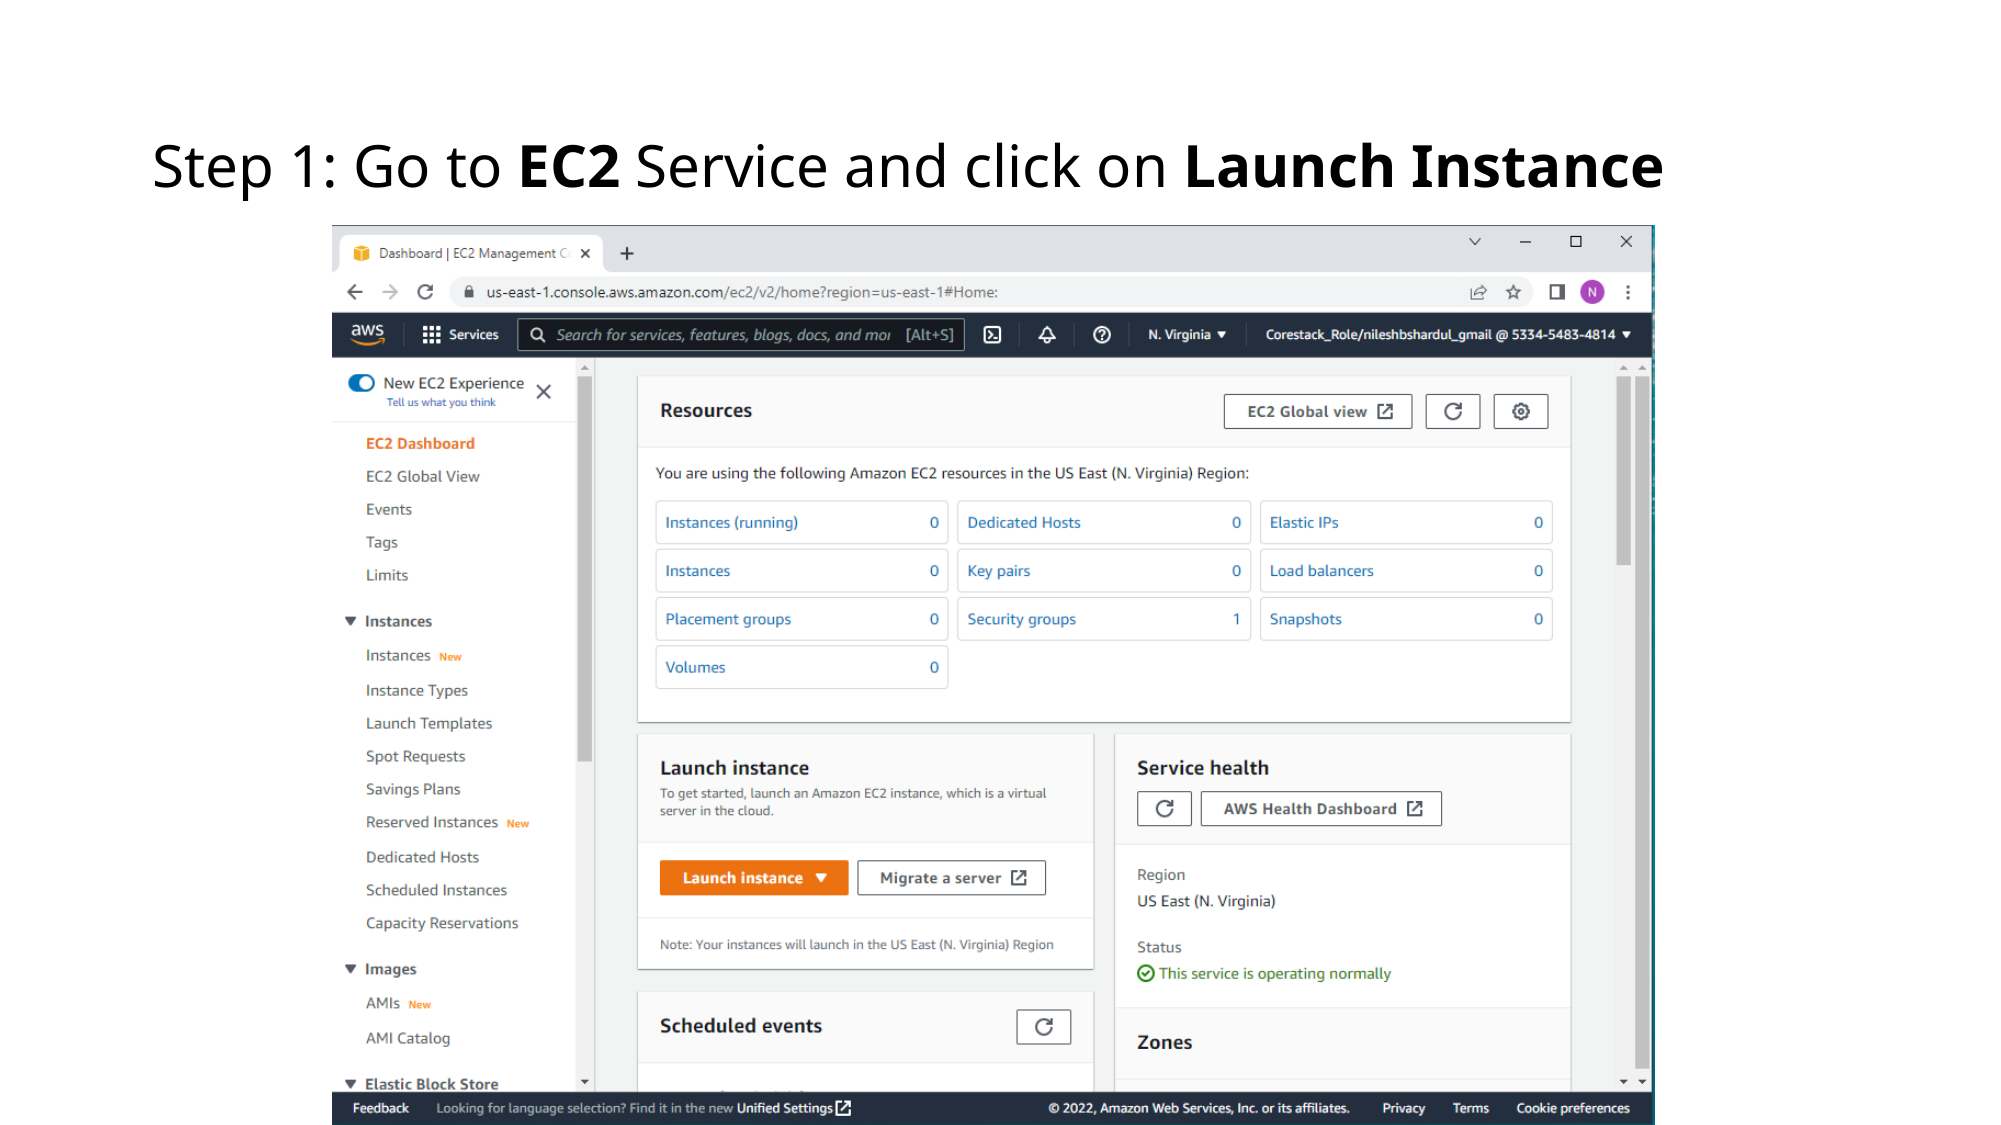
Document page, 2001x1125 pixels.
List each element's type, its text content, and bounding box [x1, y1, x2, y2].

title Step 1: Go to EC2 Service and click on Launch Instance [137, 59, 1863, 278]
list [332, 225, 1655, 1125]
